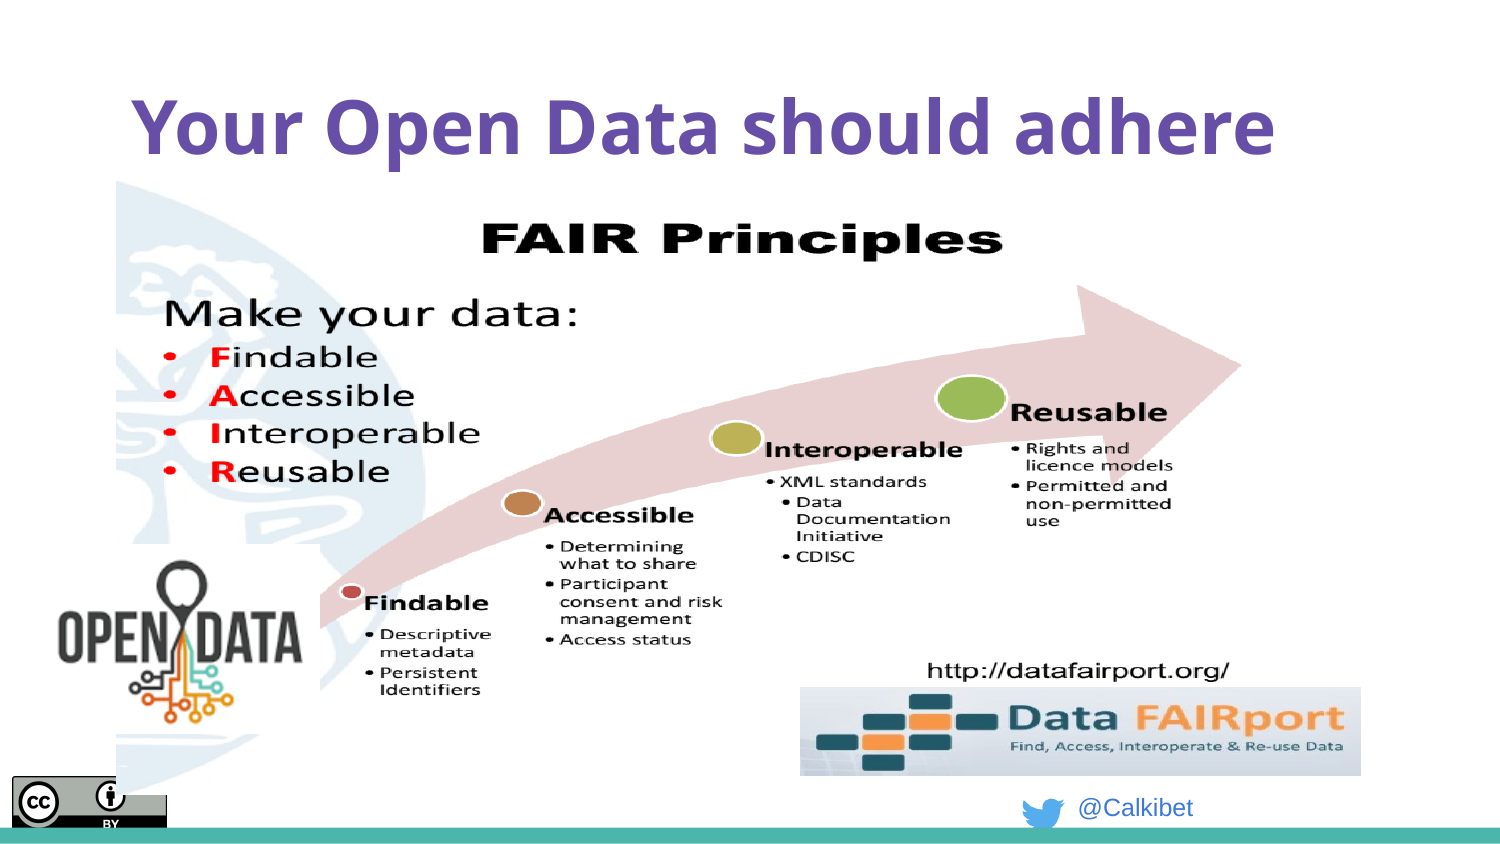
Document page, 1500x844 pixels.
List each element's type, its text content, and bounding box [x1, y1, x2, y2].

title Your Open Data should adhere to... [116, 64, 1449, 167]
picture [12, 180, 1384, 827]
